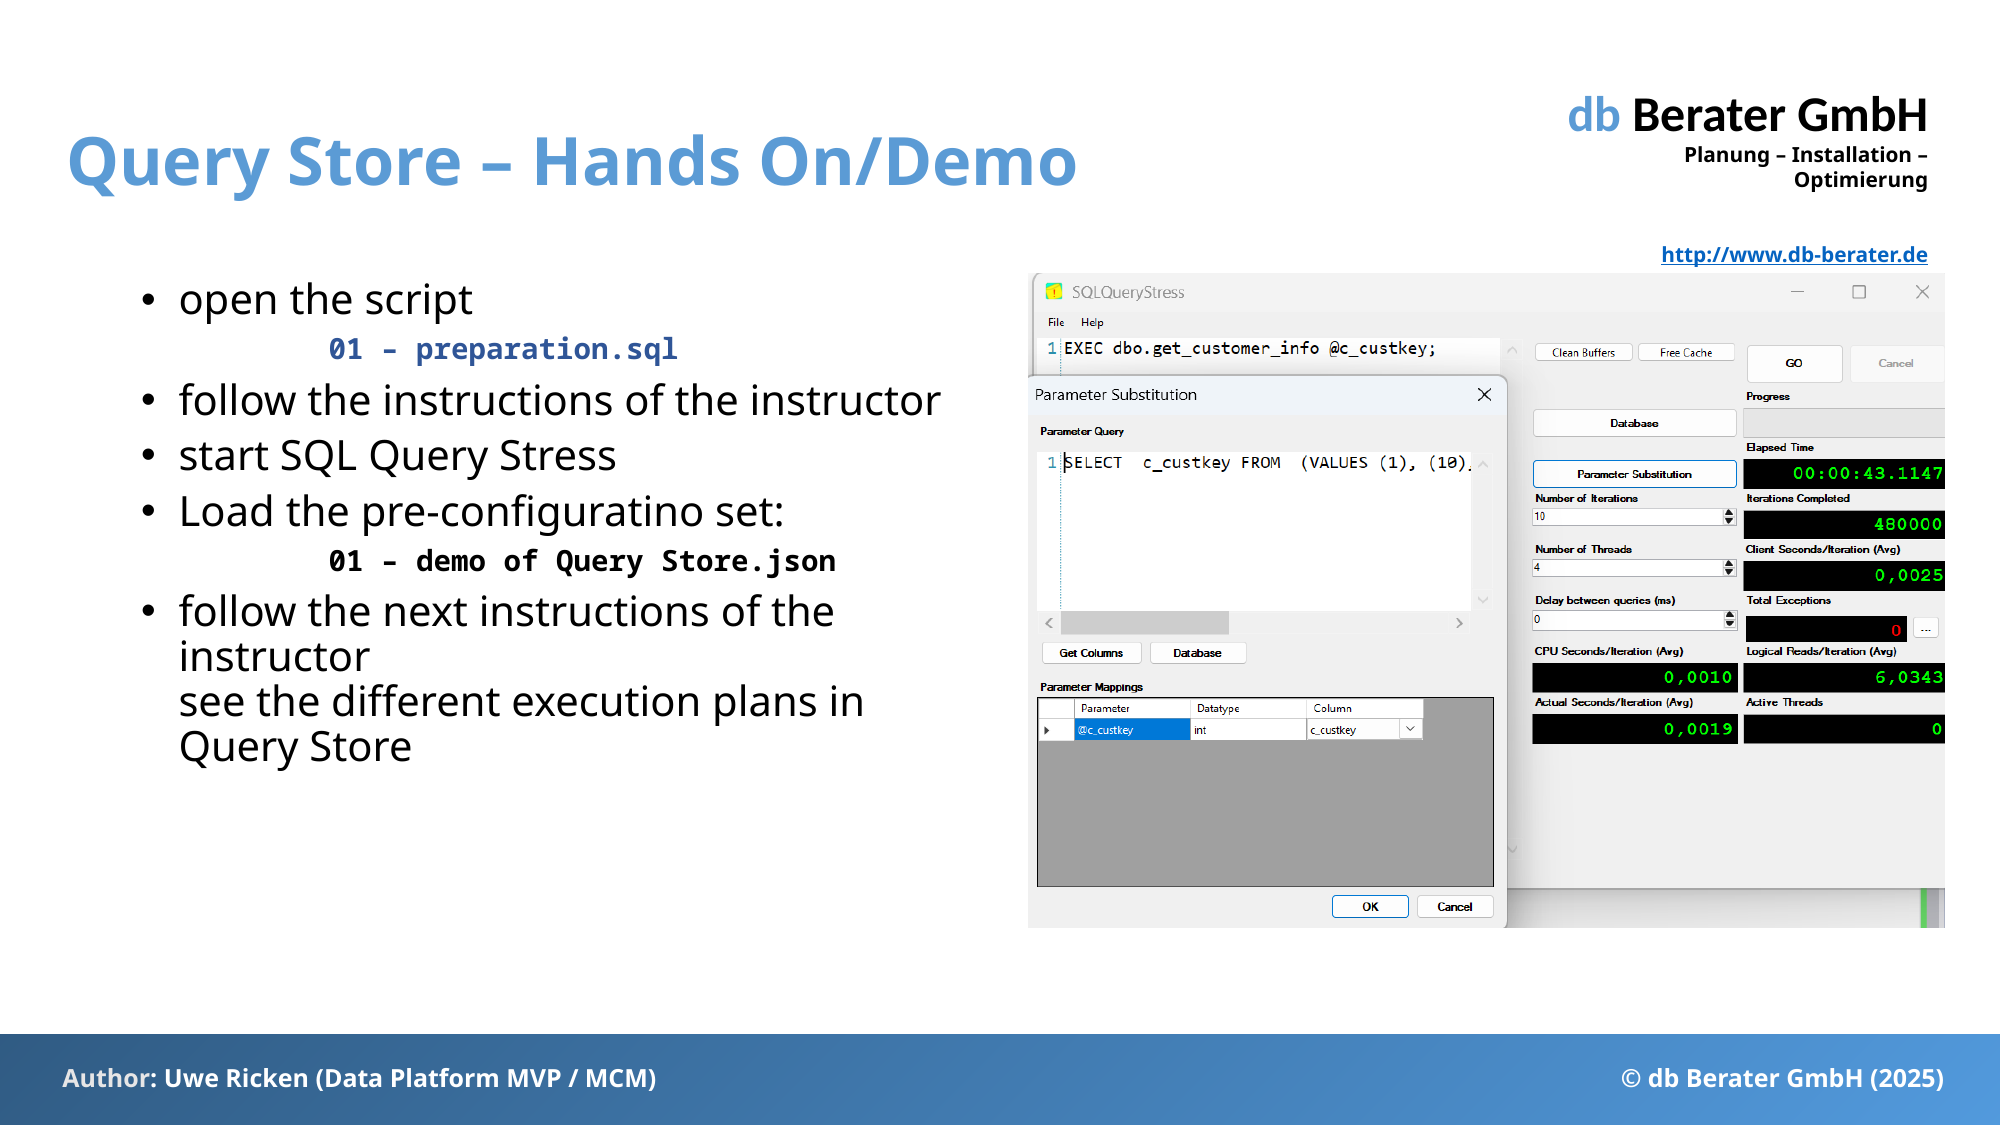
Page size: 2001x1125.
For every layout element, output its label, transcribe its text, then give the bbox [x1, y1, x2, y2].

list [1028, 273, 1946, 928]
list open the script 01 – preparation.sql follow the instructions of the instructor start SQL Query Stress Load the pre-configuratino set: 01 – demo of Query Store.json follow the next instructions of the instructor see the different execution plans in Query Store [54, 273, 971, 1024]
title Query Store – Hands On/Demo [54, 72, 1538, 256]
